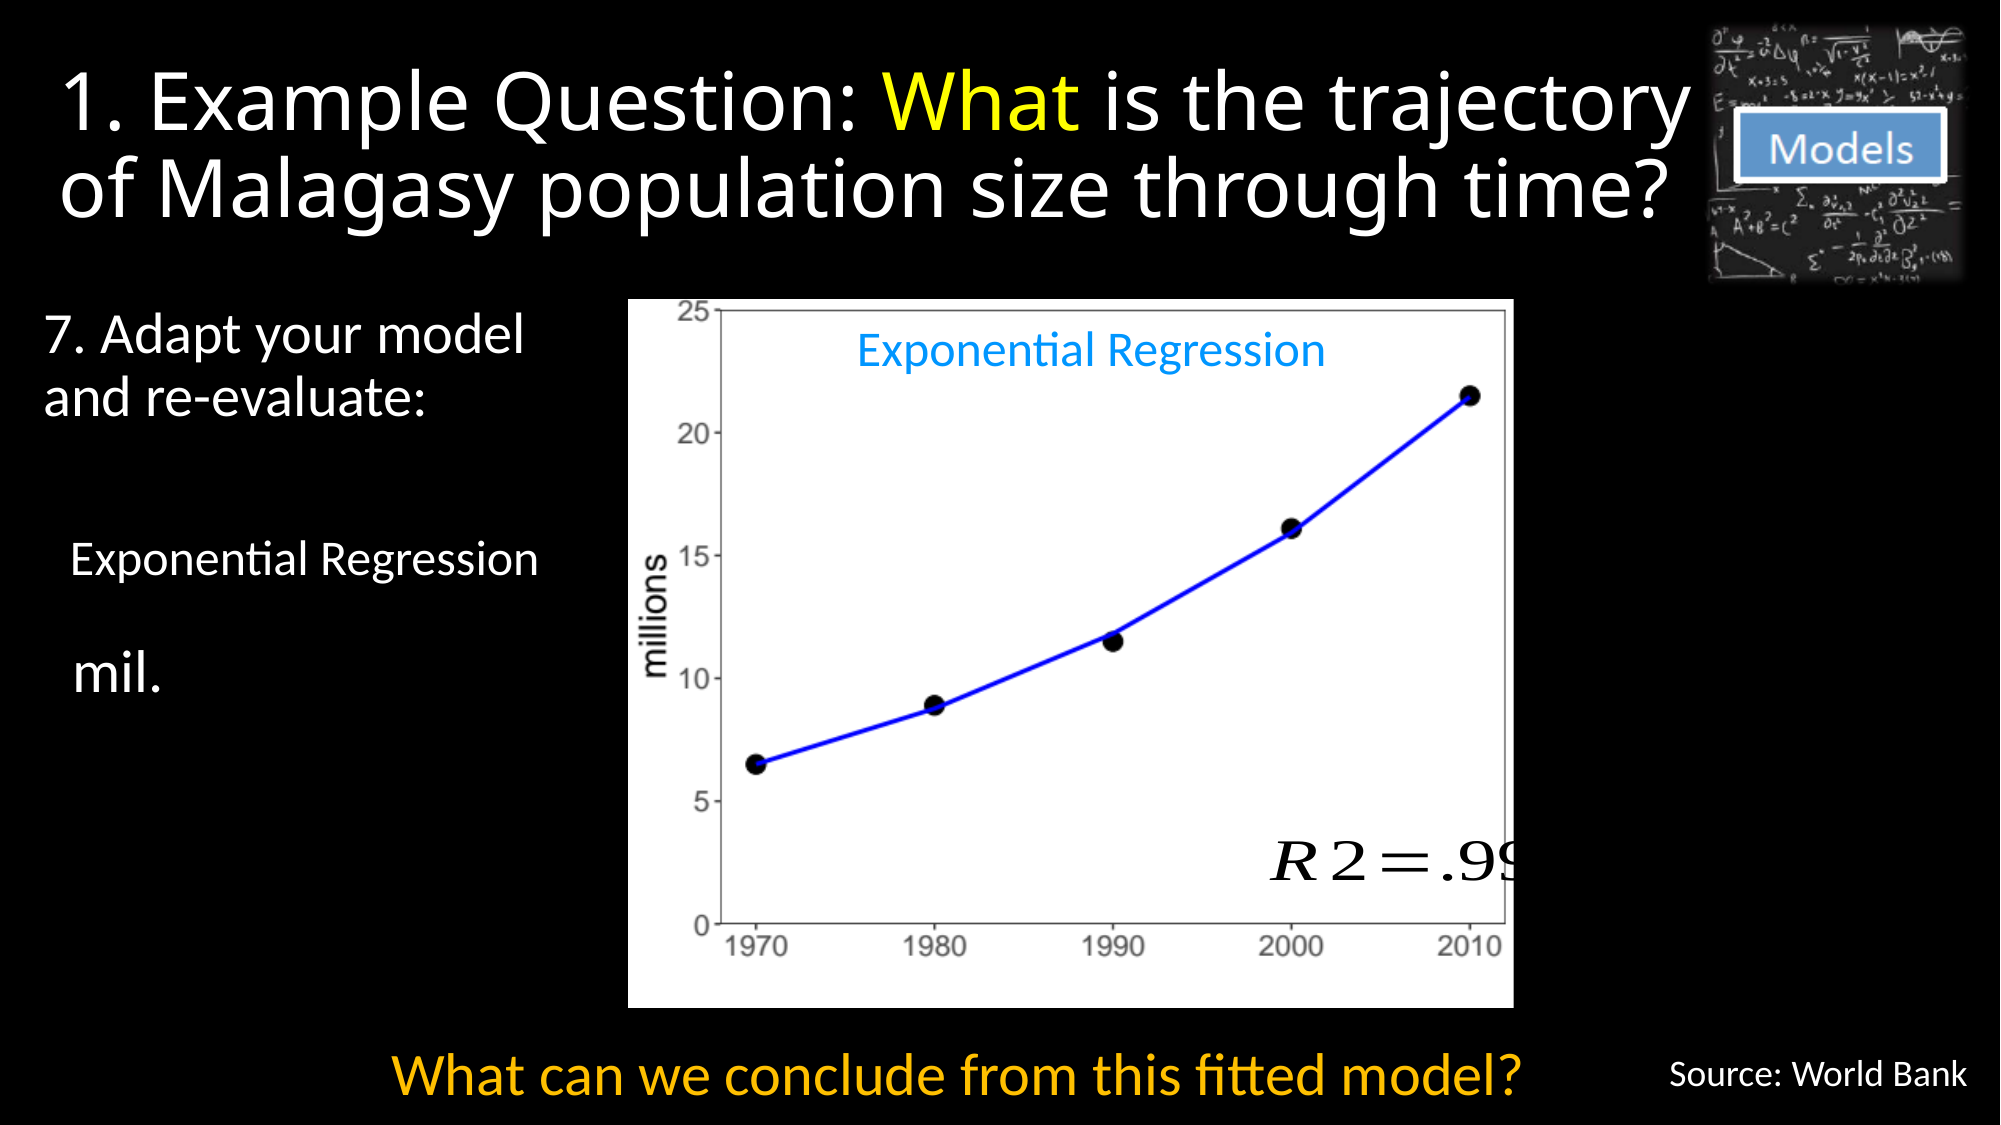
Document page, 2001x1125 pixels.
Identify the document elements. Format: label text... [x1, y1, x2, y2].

title 1. Example Question: What is the trajectory of Malagasy population size through time? [43, 39, 1675, 257]
picture [1675, 2, 2000, 300]
text_box What can we conclude from this fitted model? [376, 1027, 1572, 1115]
text_box Source: World Bank [1654, 1041, 1984, 1102]
picture [628, 299, 1514, 1008]
text_box 7. Adapt your model and re-evaluate: [28, 295, 632, 1010]
text_box Exponential Regression [55, 518, 555, 593]
